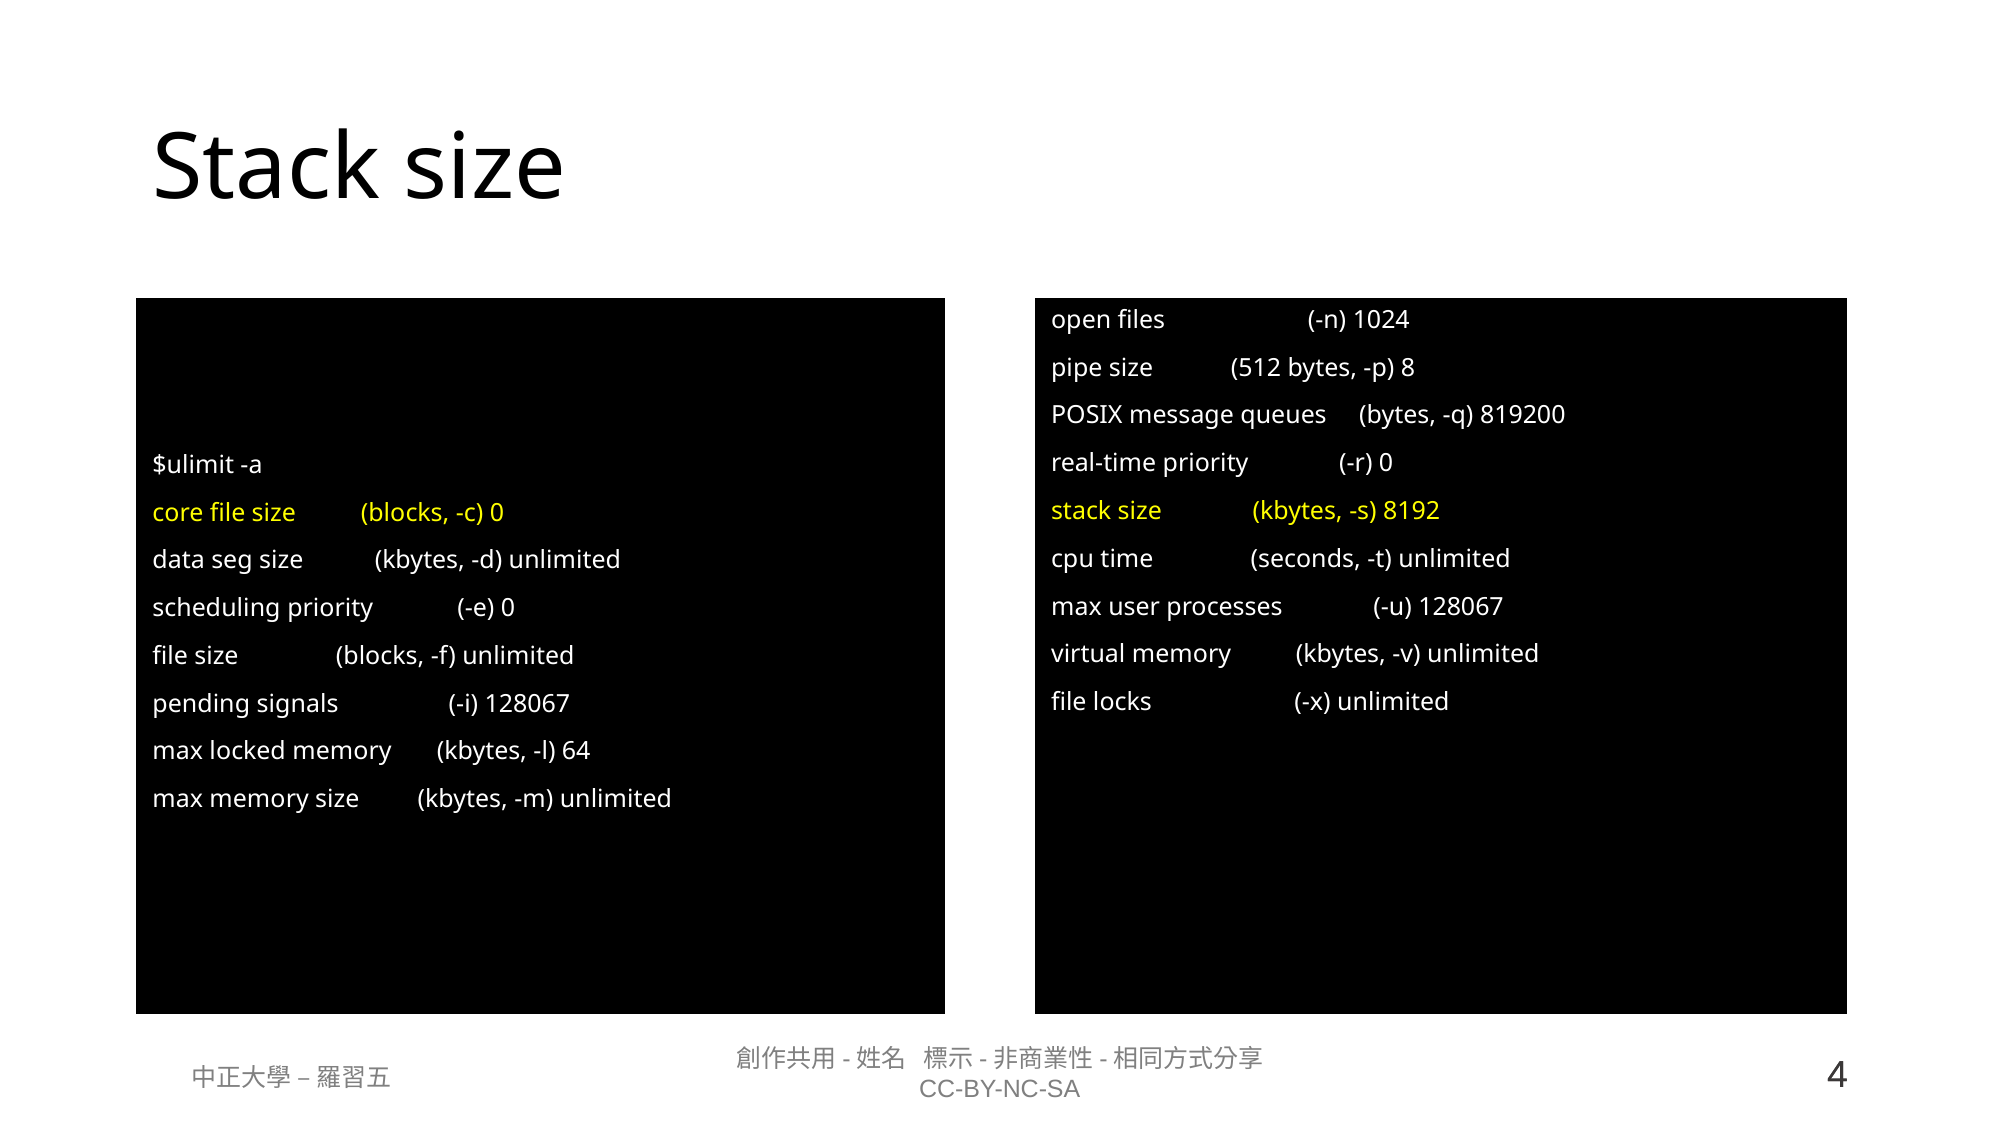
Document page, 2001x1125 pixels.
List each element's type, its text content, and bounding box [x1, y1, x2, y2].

text_box open files (-n) 1024 pipe size (512 bytes, -p) 8 POSIX message queues (bytes, -q) 819200 real-time priority (-r) 0 stack size (kbytes, -s) 8192 cpu time (seconds, -t) unlimited max user processes (-u) 128067 virtual memory (kbytes, -v) unlimited file locks (-x) unlimited [1035, 298, 1847, 1014]
list $ulimit -a core file size (blocks, -c) 0 data seg size (kbytes, -d) unlimited scheduling priority (-e) 0 file size (blocks, -f) unlimited pending signals (-i) 128067 max locked memory (kbytes, -l) 64 max memory size (kbytes, -m) unlimited [136, 298, 945, 1014]
title Stack size [137, 59, 1863, 278]
